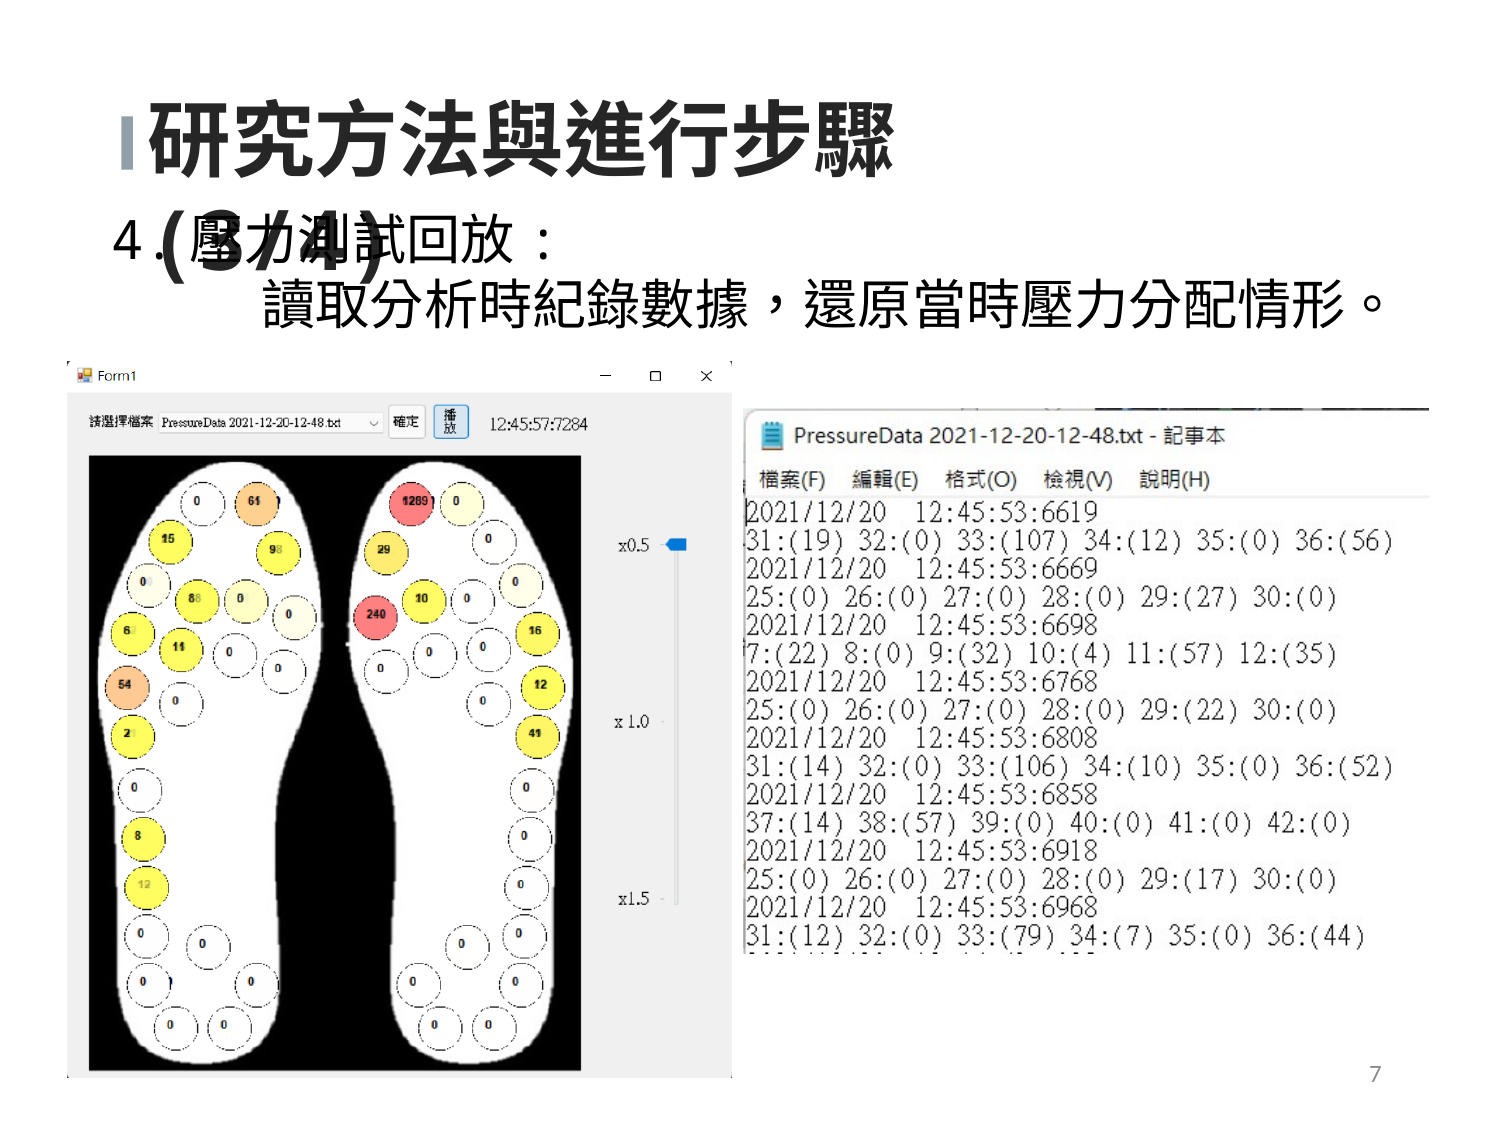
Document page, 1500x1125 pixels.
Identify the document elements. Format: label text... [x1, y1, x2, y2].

text_box [120, 115, 133, 171]
picture [743, 408, 1429, 954]
text_box 4.壓力測試回放: 讀取分析時紀錄數據，還原當時壓力分配情形。 [96, 197, 1367, 343]
slide_number 6 [1059, 1042, 1397, 1103]
text_box 研究方法與進行步驟 (3/4) [133, 79, 1168, 197]
picture [67, 361, 732, 1078]
